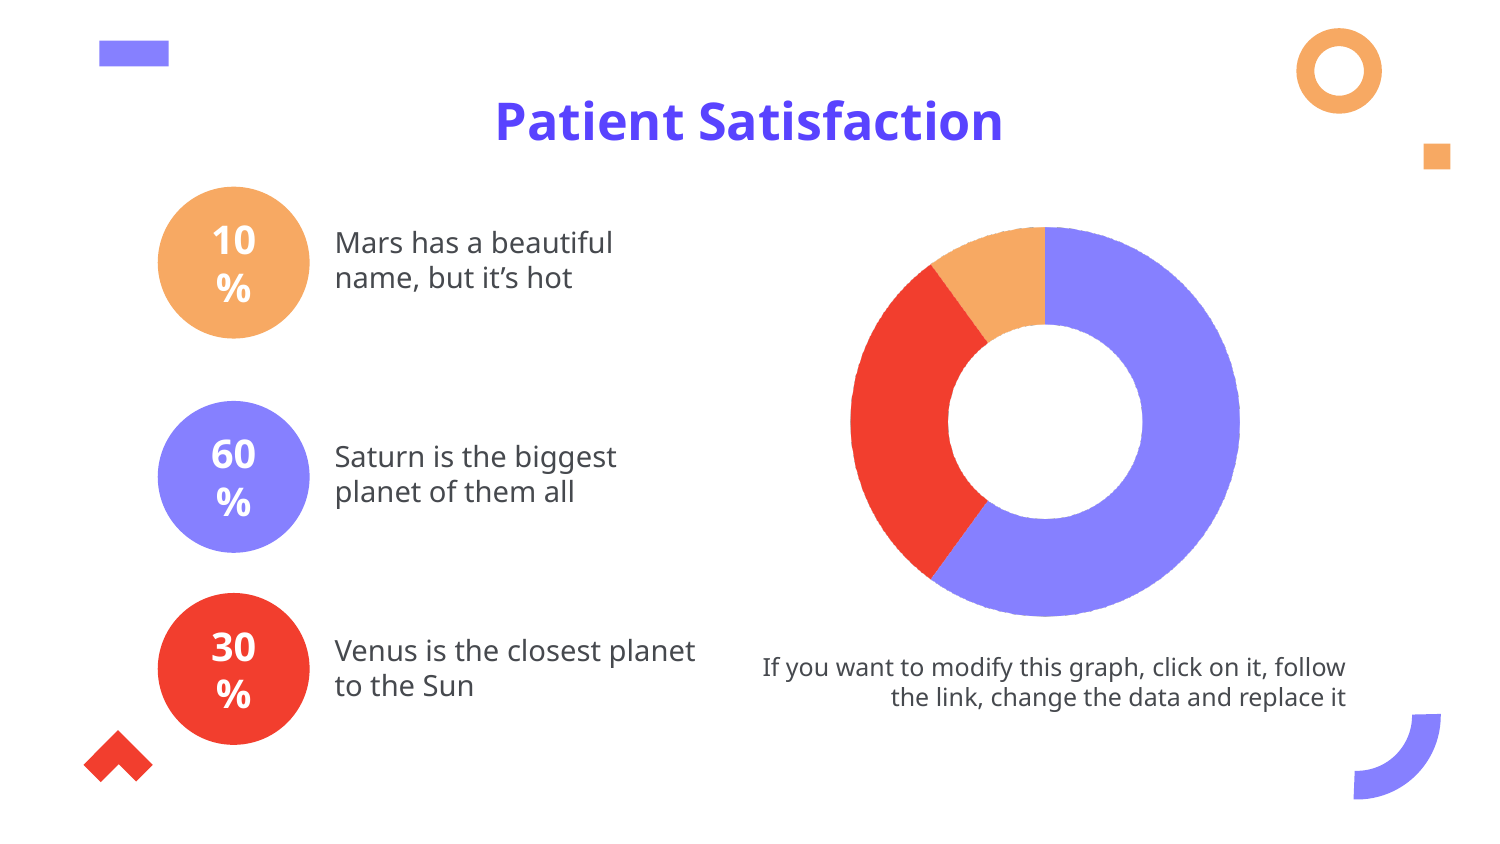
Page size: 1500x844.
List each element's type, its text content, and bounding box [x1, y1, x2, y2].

text_box Saturn is the biggest planet of them all [319, 423, 722, 531]
title Patient Satisfaction [118, 72, 1382, 167]
text_box Venus is the closest planet to the Sun [319, 617, 722, 725]
picture [845, 205, 1248, 639]
text_box Mars has a beautiful name, but it’s hot [319, 209, 722, 317]
text_box 60% [157, 400, 310, 553]
text_box 30% [157, 592, 310, 745]
text_box 10% [157, 186, 310, 339]
text_box If you want to modify this graph, click on it, follow the link, change the data and replace it [730, 636, 1363, 702]
